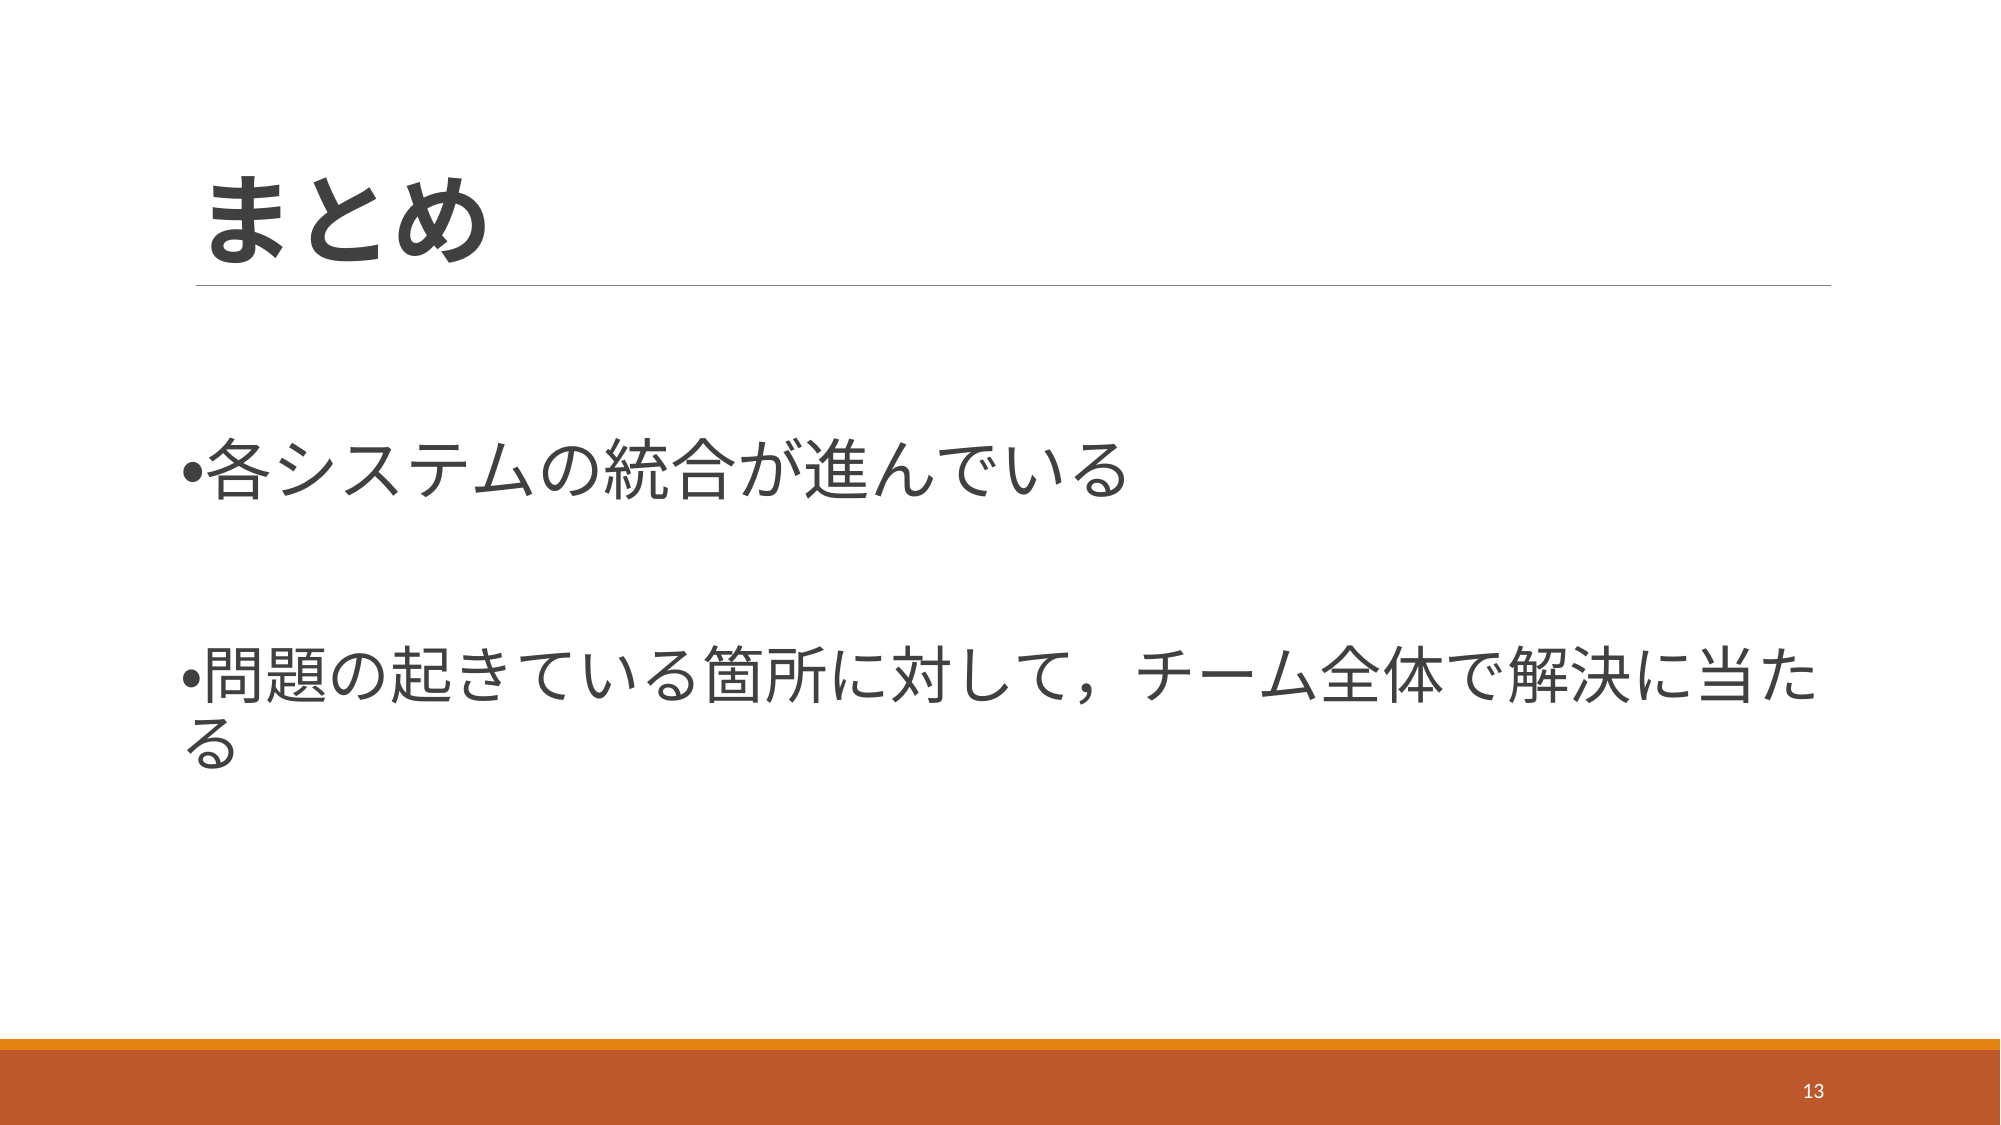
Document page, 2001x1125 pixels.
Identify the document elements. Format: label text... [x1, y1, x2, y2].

title まとめ [180, 47, 1830, 285]
slide_number 13 [1624, 1059, 1840, 1120]
list ・各システムの統合が進んでいる ・問題の起きている箇所に対して，チーム全体で解決に当たる [180, 302, 1830, 963]
